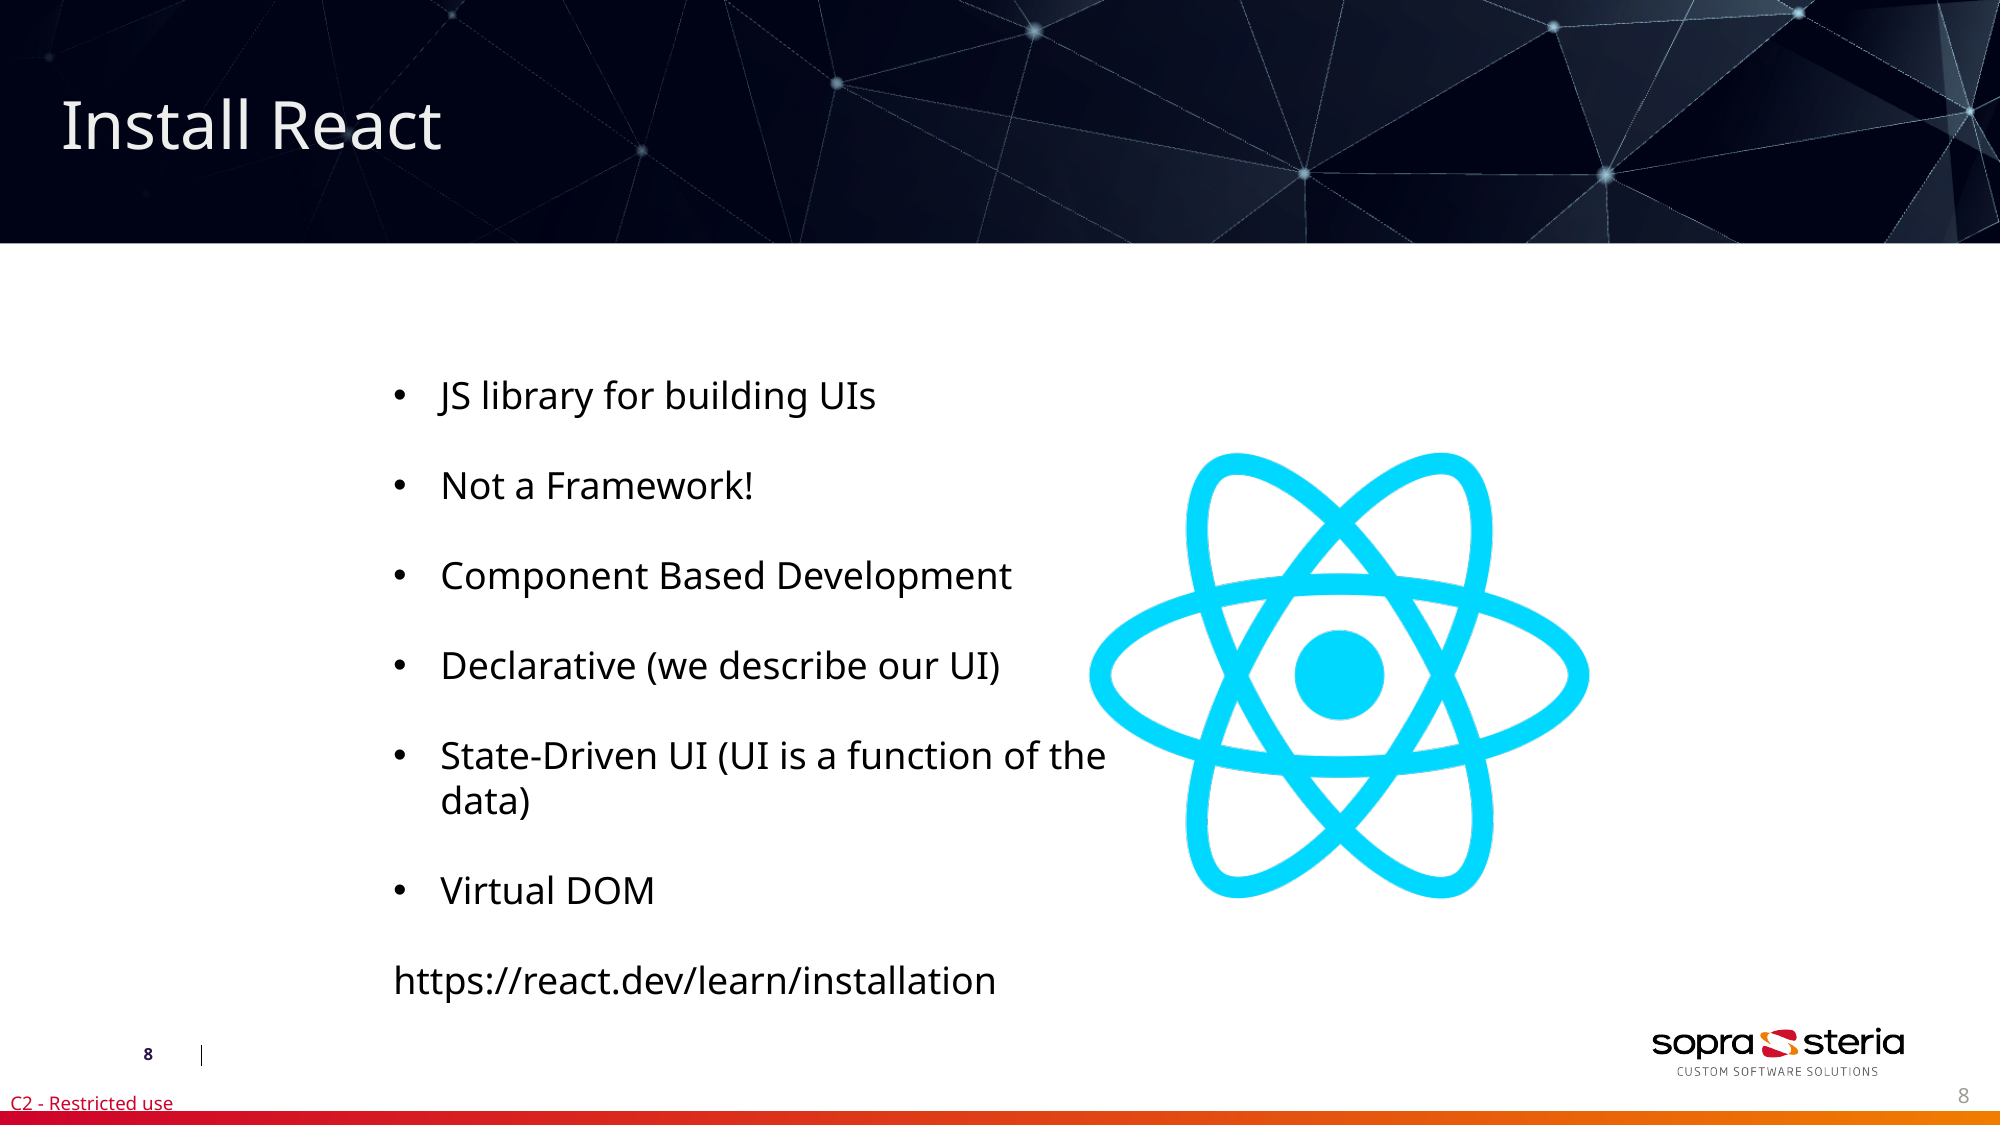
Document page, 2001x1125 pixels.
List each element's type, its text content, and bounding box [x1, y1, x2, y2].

list Install React [55, 76, 1945, 220]
picture [1633, 1009, 1923, 1096]
picture [0, 0, 2000, 244]
picture [1073, 408, 1607, 943]
text_box JS library for building UIs Not a Framework! Component Based Development Declarative (we describe our UI) State-Driven UI (UI is a function of the data) Virtual DOM https://react.dev/learn/installation [393, 371, 1197, 980]
